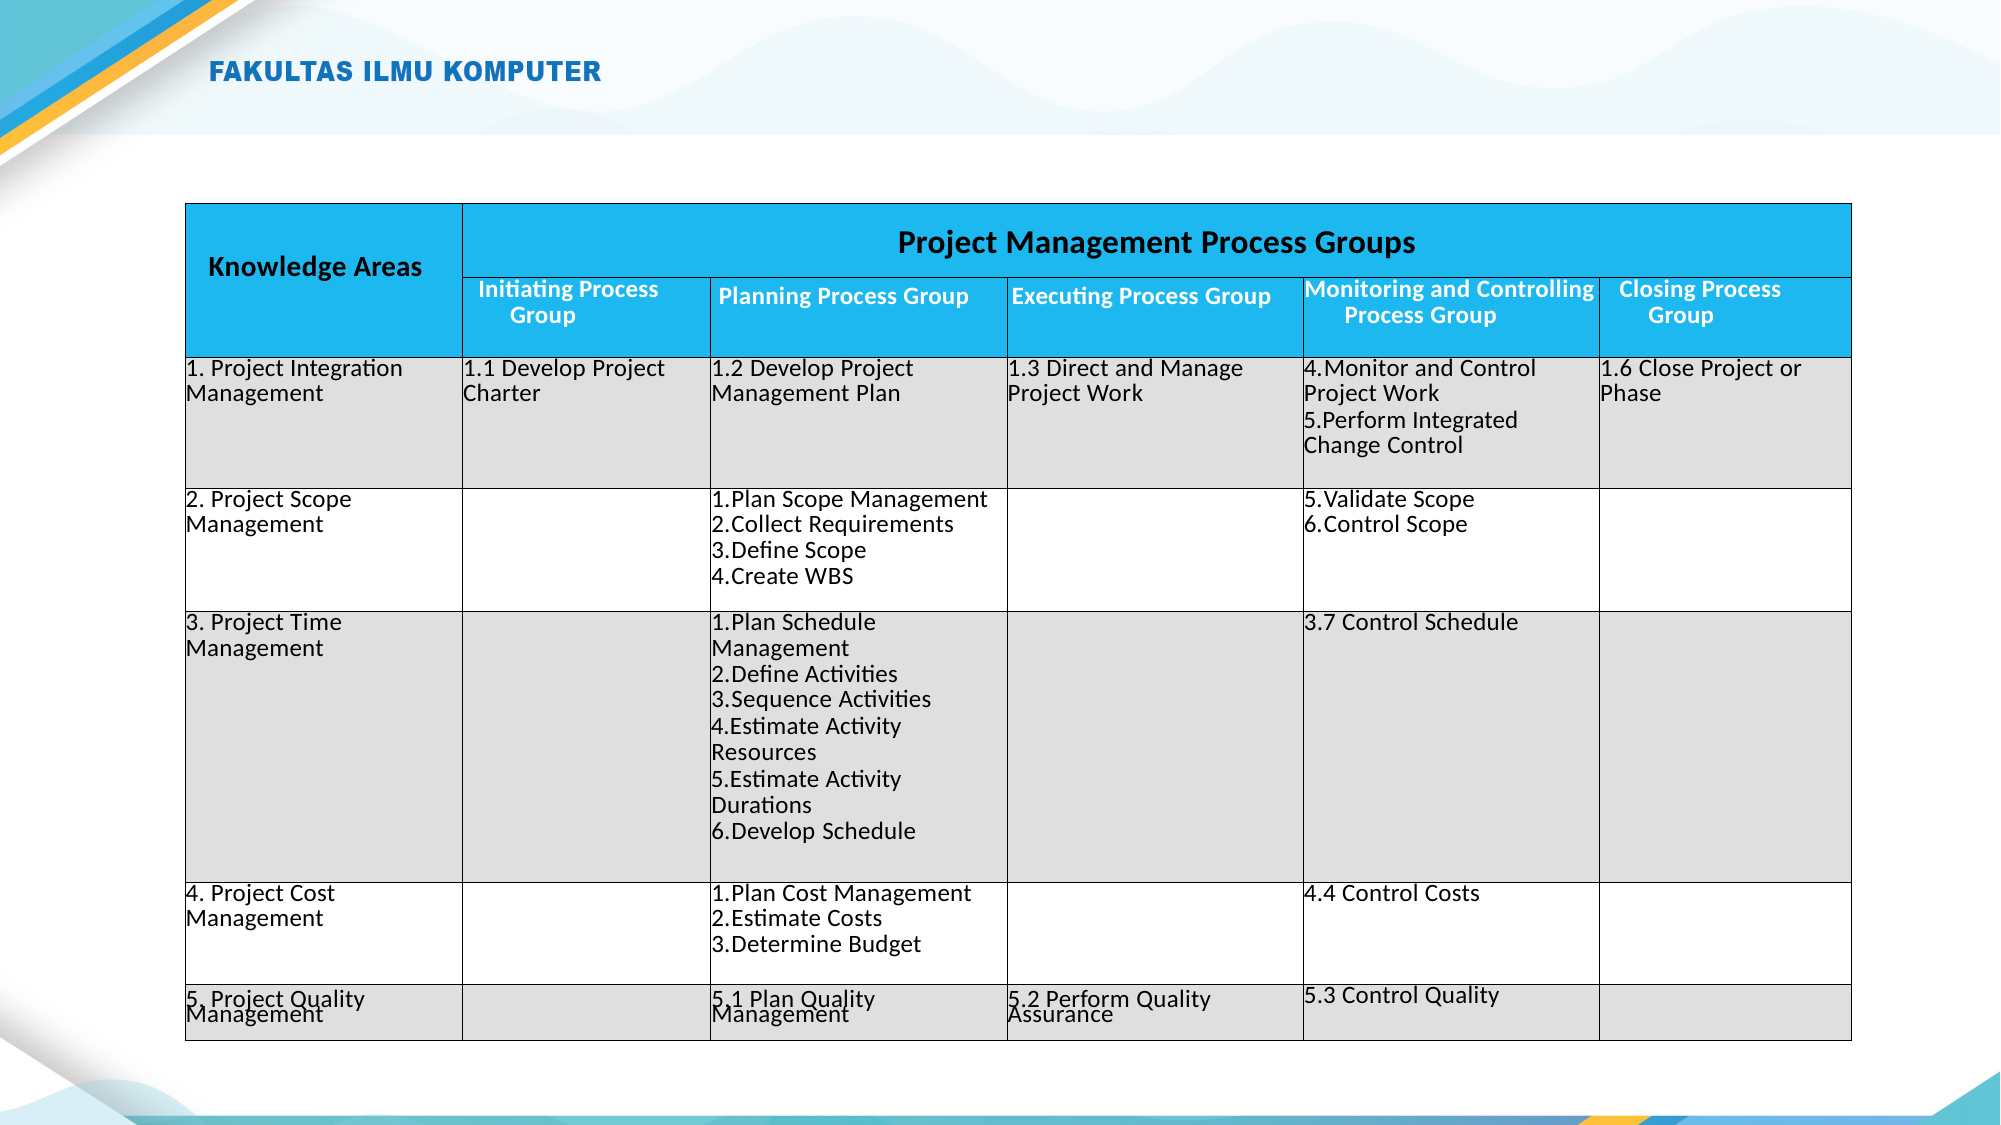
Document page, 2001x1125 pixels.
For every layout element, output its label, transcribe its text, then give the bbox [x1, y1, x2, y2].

table_cell 4. Project Cost Management [186, 883, 462, 984]
table_cell Plan Schedule Management Define Activities Sequence Activities Estimate Activity Resources Estimate Activity Durations Develop Schedule [711, 612, 1007, 882]
table_cell Monitor and Control Project Work Perform Integrated Change Control [1304, 358, 1599, 488]
table_cell [1600, 612, 1851, 882]
table_cell 5.2 Perform Quality Assurance [1008, 985, 1303, 1040]
table_cell Plan Scope Management Collect Requirements Define Scope Create WBS [711, 489, 1007, 611]
table_cell [1008, 489, 1303, 611]
table_cell Planning Process Group [711, 278, 1007, 357]
table_cell [463, 883, 710, 984]
table_cell 1.2 Develop Project Management Plan [711, 358, 1007, 488]
table_cell 3.7 Control Schedule [1304, 612, 1599, 882]
table_cell 3. Project Time Management [186, 612, 462, 882]
table_cell 5.3 Control Quality [1304, 985, 1599, 1040]
table_header Project Management Process Groups [463, 204, 1851, 277]
table_cell Monitoring and Controlling Process Group [1304, 278, 1599, 357]
table_cell 1.1 Develop Project Charter [463, 358, 710, 488]
table_cell Validate Scope Control Scope [1304, 489, 1599, 611]
table_cell 1.3 Direct and Manage Project Work [1008, 358, 1303, 488]
table_cell [1600, 985, 1851, 1040]
table_cell 5.1 Plan Quality Management [711, 985, 1007, 1040]
table_cell [463, 612, 710, 882]
table_cell 2. Project Scope Management [186, 489, 462, 611]
table_cell [1600, 883, 1851, 984]
table_cell Plan Cost Management Estimate Costs Determine Budget [711, 883, 1007, 984]
table_cell [1600, 489, 1851, 611]
table_cell 5. Project Quality Management [186, 985, 462, 1040]
table_cell [1008, 883, 1303, 984]
table_cell Executing Process Group [1008, 278, 1303, 357]
table_cell 1. Project Integration Management [186, 358, 462, 488]
table_cell [463, 985, 710, 1040]
table_cell 1.6 Close Project or Phase [1600, 358, 1851, 488]
picture [0, 0, 2000, 1125]
table_cell Initiating Process Group [463, 278, 710, 357]
table_cell [463, 489, 710, 611]
table_cell Closing Process Group [1600, 278, 1851, 357]
table_cell [1008, 612, 1303, 882]
table_header Knowledge Areas [186, 204, 462, 357]
table_cell 4.4 Control Costs [1304, 883, 1599, 984]
